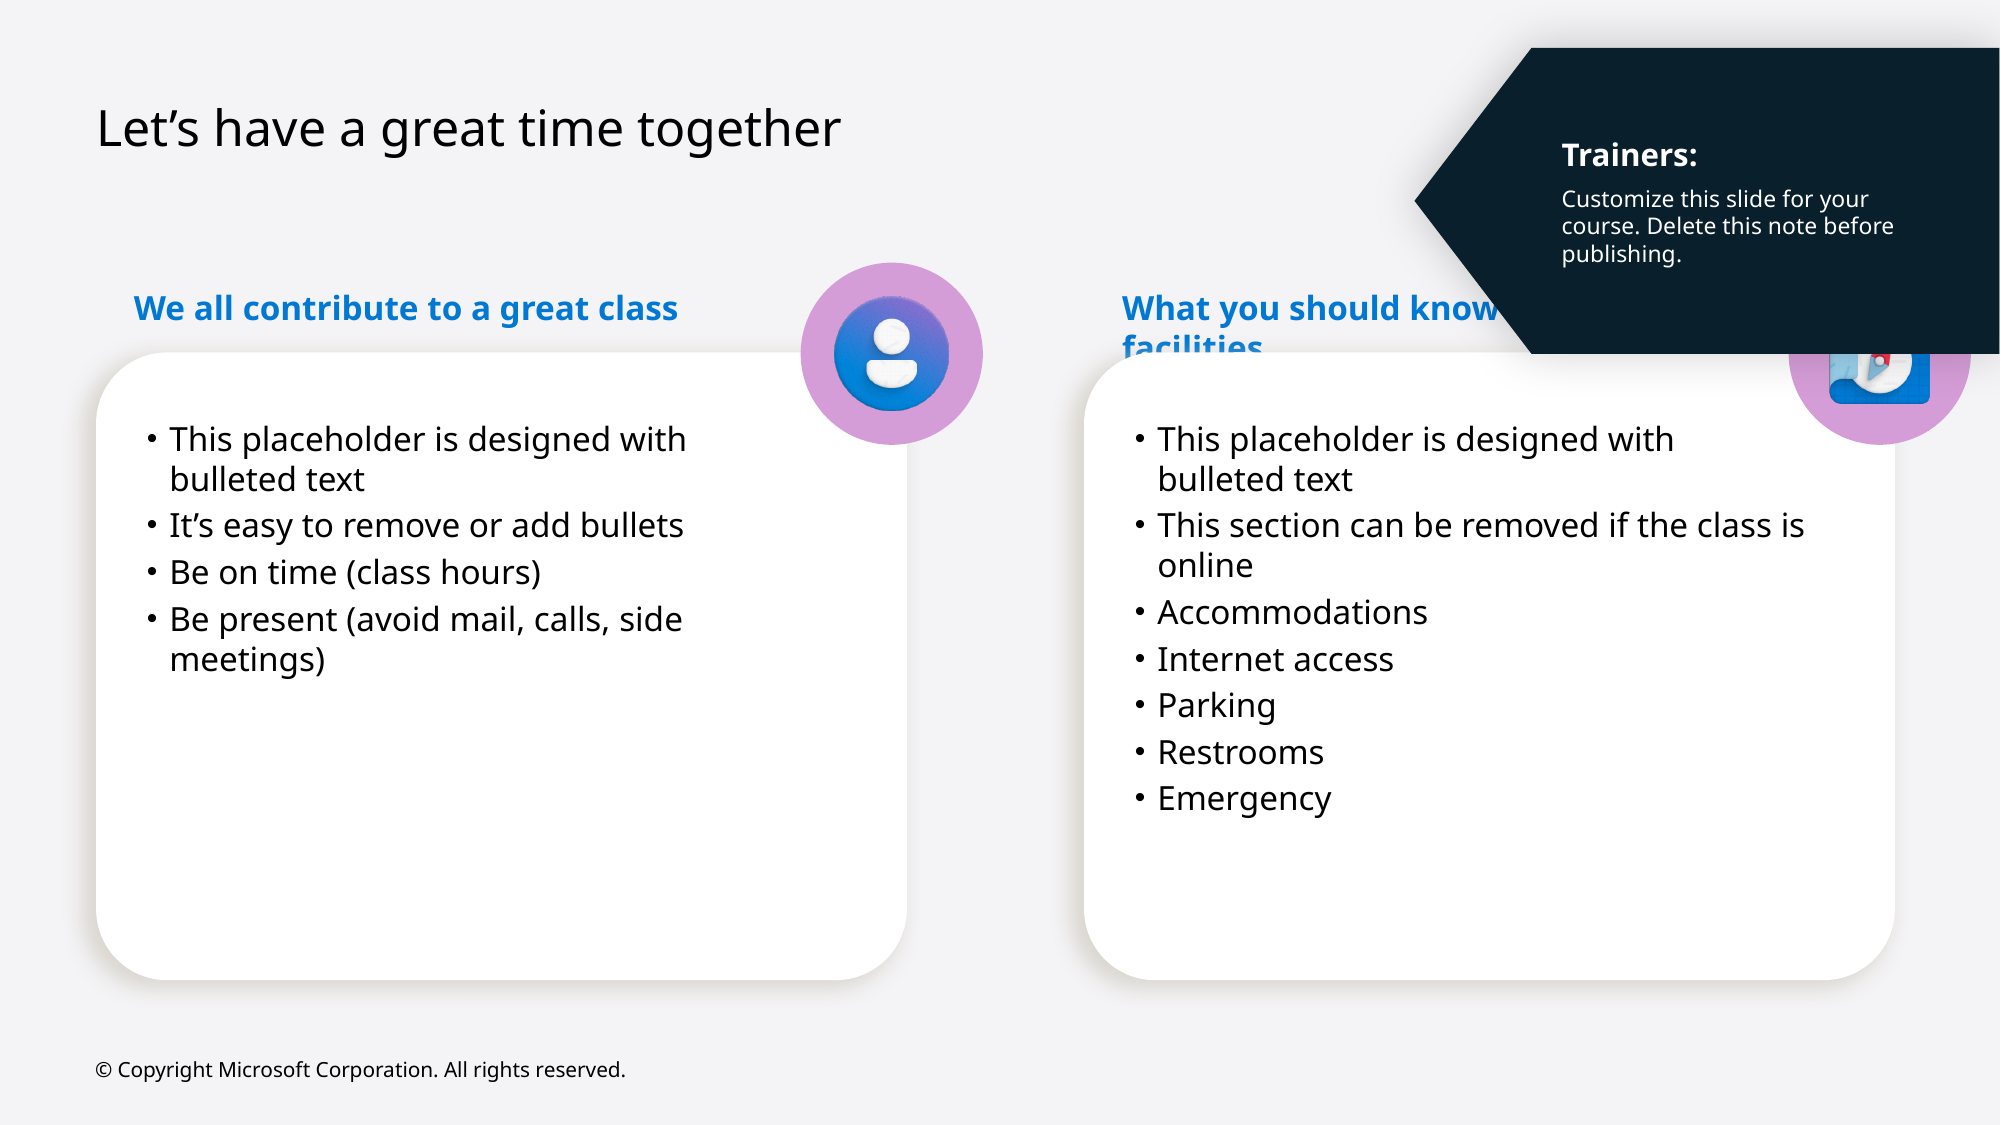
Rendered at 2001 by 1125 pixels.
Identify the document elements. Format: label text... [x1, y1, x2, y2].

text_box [1788, 262, 1972, 446]
text_box What you should know about our facilities [1121, 287, 1484, 345]
text_box We all contribute to a great class [133, 287, 738, 328]
footer © Copyright Microsoft Corporation. All rights reserved. [95, 1053, 776, 1086]
text_box This placeholder is designed with bulleted text This section can be removed if the class is online Accommodations Internet access Parking Restrooms Emergency [1083, 351, 1896, 982]
title Let’s have a great time together [96, 96, 1441, 147]
text_box This placeholder is designed with bulleted text It’s easy to remove or add bullets Be on time (class hours) Be present (avoid mail, calls, side meetings) [95, 351, 908, 982]
text_box [1121, 344, 1472, 350]
text_box Trainers: Customize this slide for your course. Delete this note before publishing. [1413, 47, 2000, 355]
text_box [800, 262, 984, 446]
